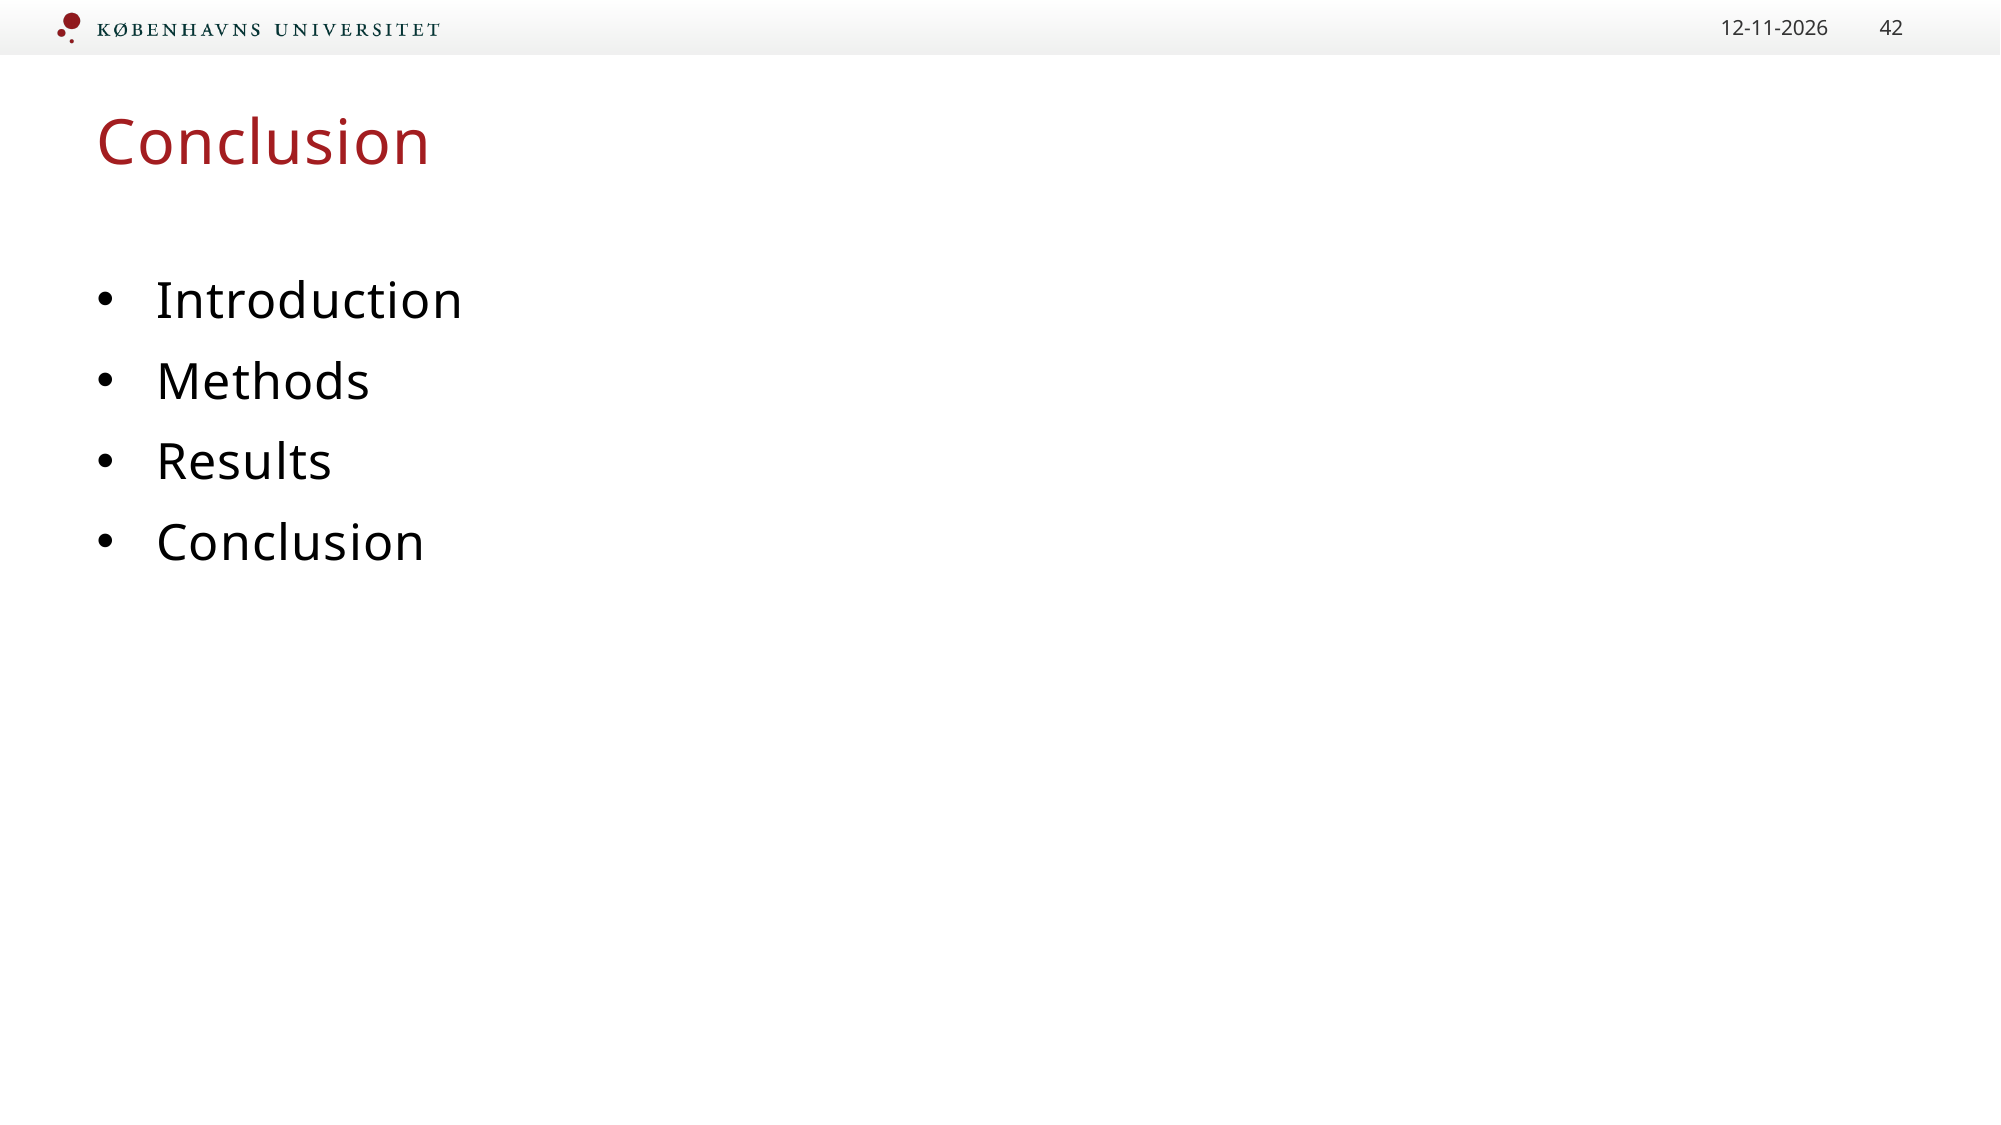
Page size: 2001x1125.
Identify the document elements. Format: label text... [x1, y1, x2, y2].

title Conclusion [96, 101, 1904, 244]
slide_number 42 [1840, 14, 1904, 43]
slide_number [1694, 14, 1829, 43]
picture [91, 15, 476, 42]
list Introduction Methods Results Conclusion [96, 268, 1904, 1036]
